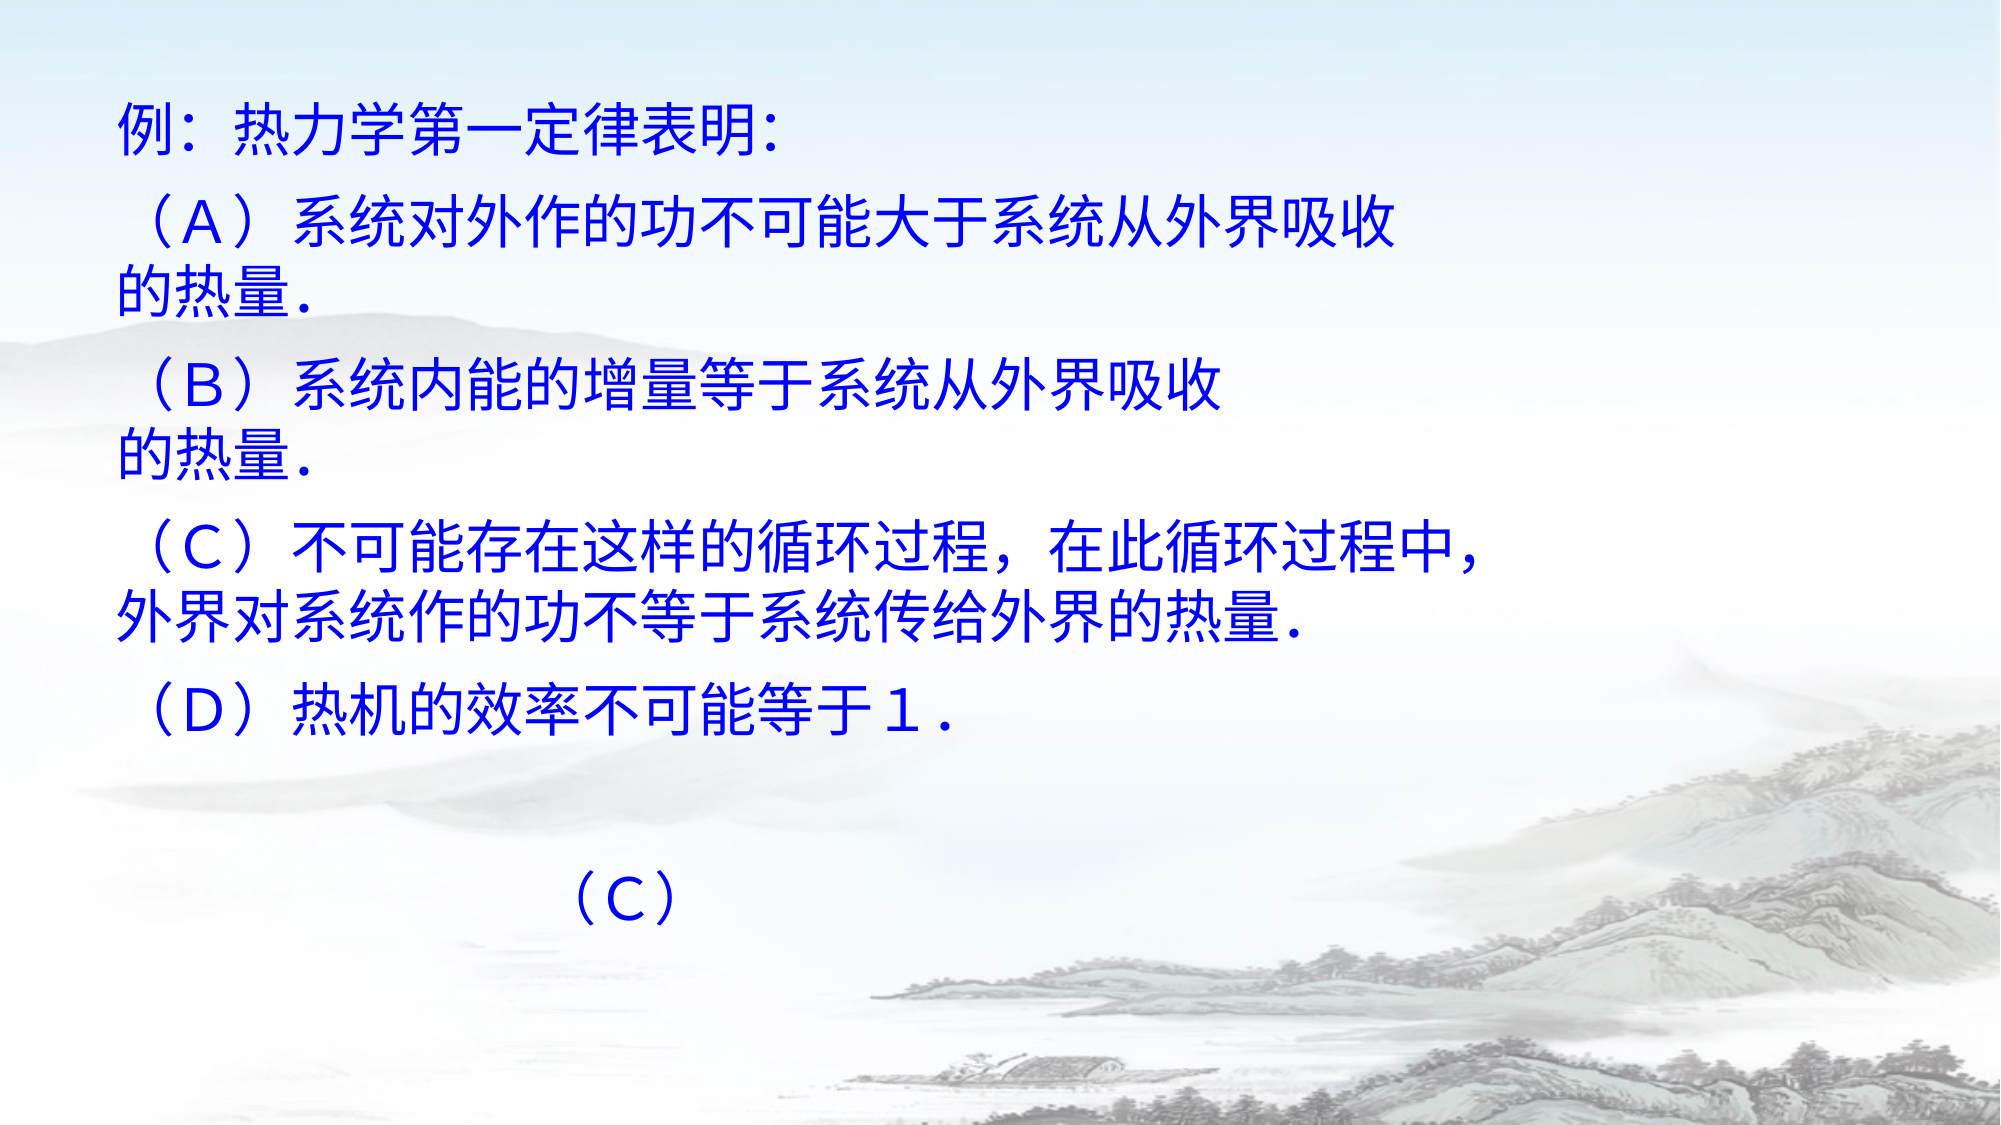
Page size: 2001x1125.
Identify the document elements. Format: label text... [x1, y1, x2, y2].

text_box [0, 0, 2000, 1125]
text_box （Ａ）系统对外作的功不可能大于系统从外界吸收的热量． [101, 178, 1470, 333]
text_box （Ｂ）系统内能的增量等于系统从外界吸收的热量． [101, 340, 1259, 496]
text_box （Ｄ）热机的效率不可能等于１． [101, 665, 1248, 751]
text_box 例：热力学第一定律表明： [101, 85, 1212, 171]
text_box （Ｃ） [523, 854, 890, 940]
text_box （Ｃ）不可能存在这样的循环过程，在此循环过程中，外界对系统作的功不等于系统传给外界的热量． [101, 503, 1501, 658]
